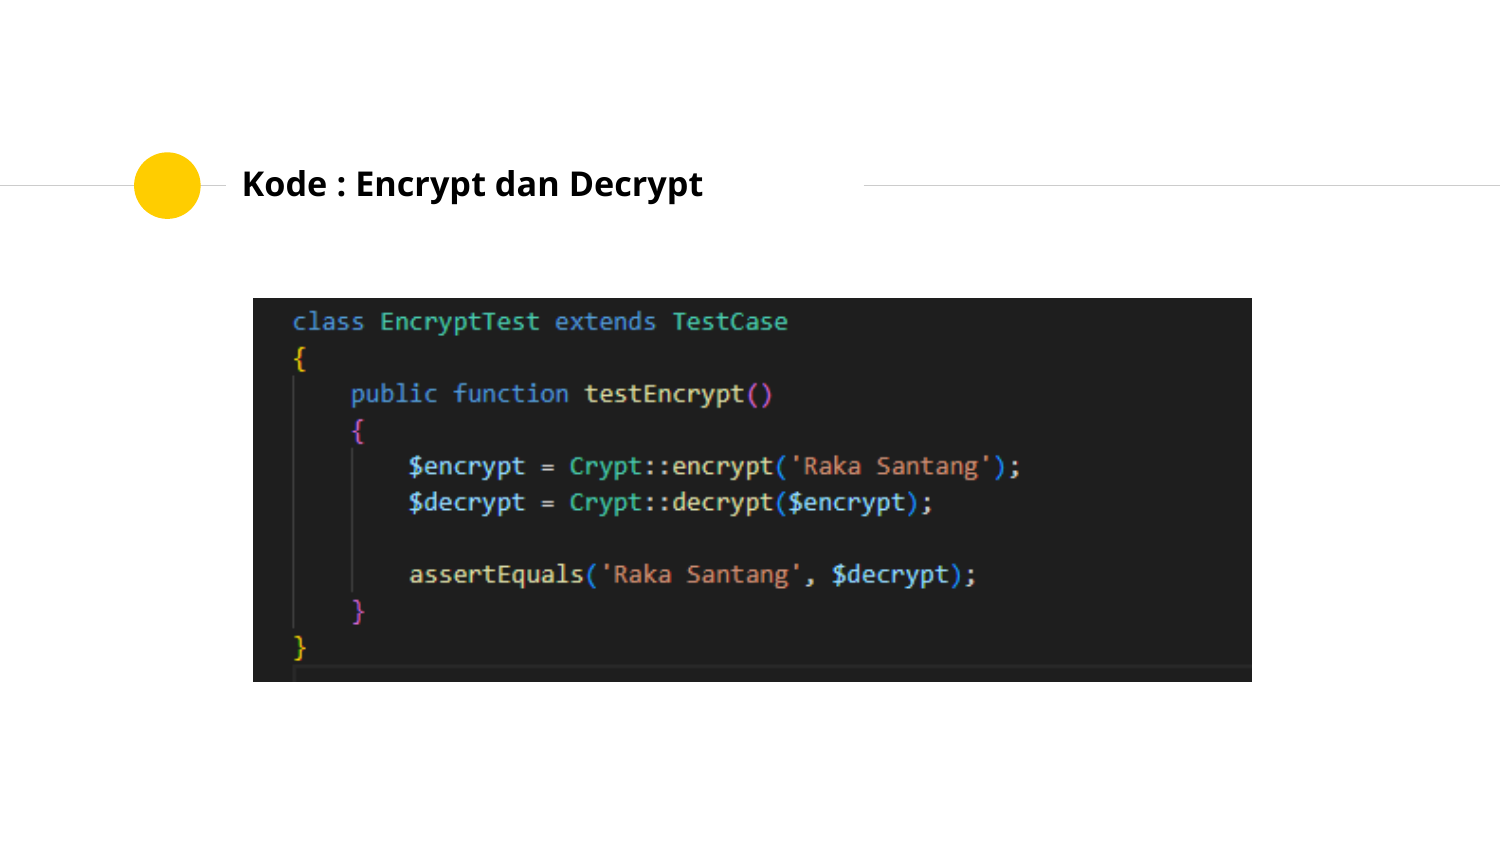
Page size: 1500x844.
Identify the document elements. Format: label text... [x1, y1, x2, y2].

picture [253, 298, 1253, 682]
title Kode : Encrypt dan Decrypt [226, 146, 863, 219]
